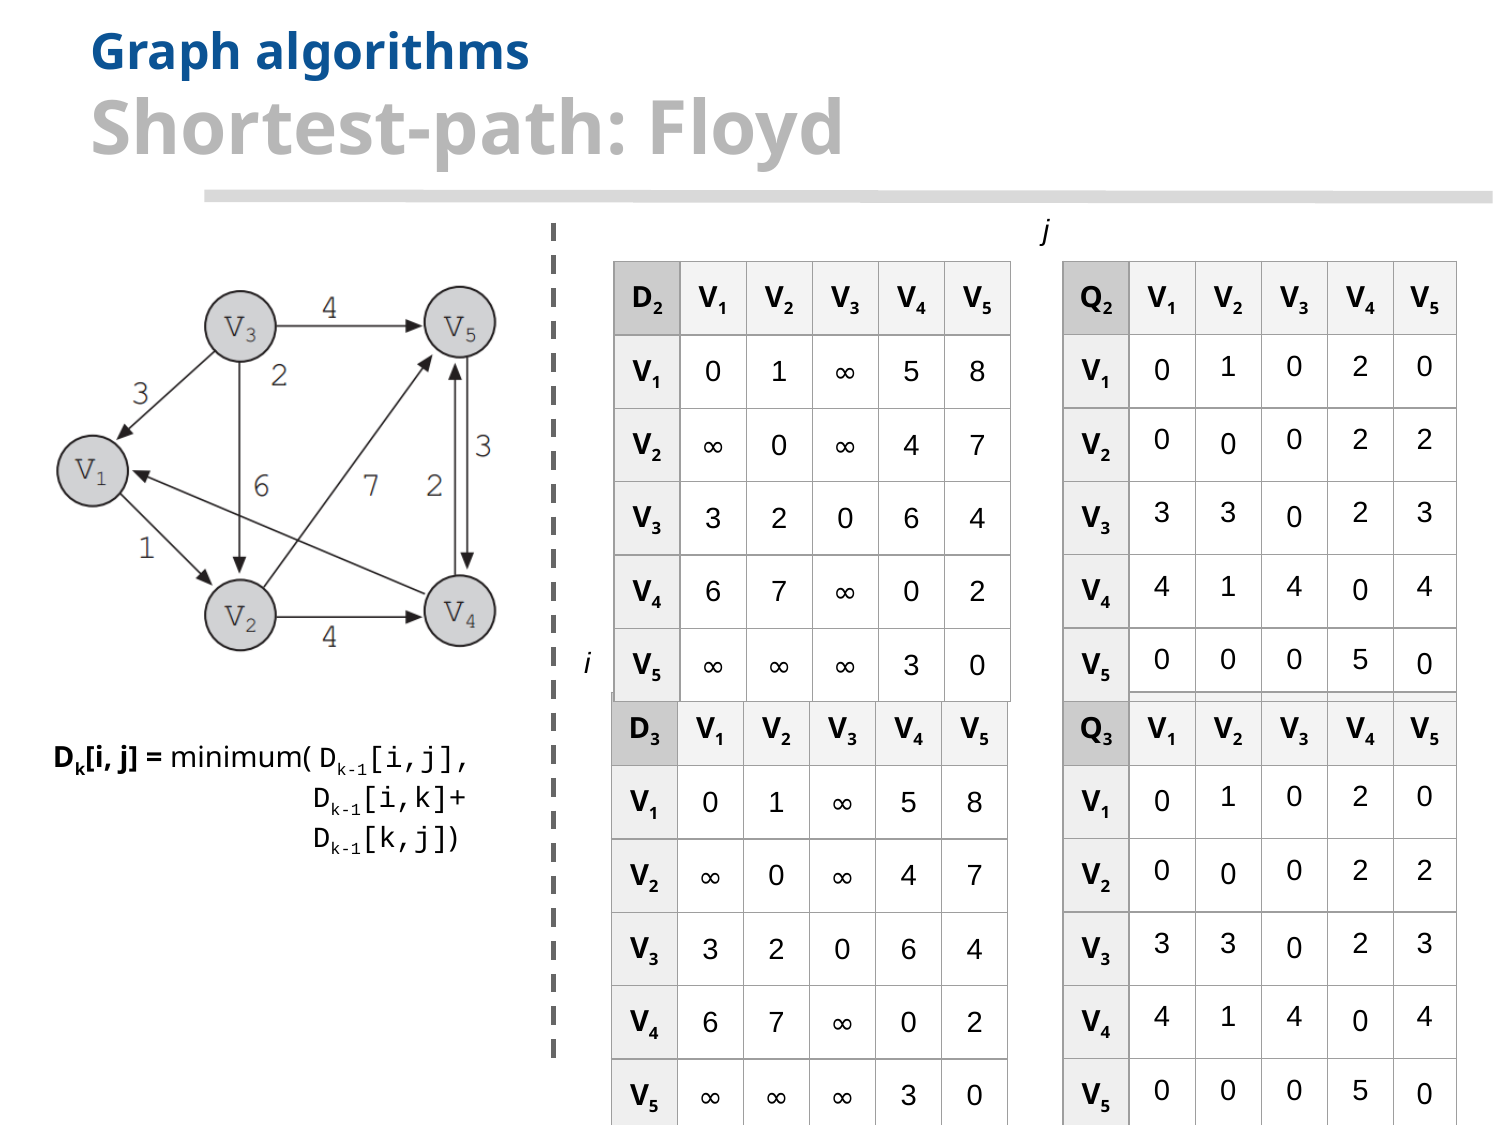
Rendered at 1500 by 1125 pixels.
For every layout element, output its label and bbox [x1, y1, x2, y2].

table_header [1064, 702, 1128, 765]
table_cell [1064, 555, 1128, 627]
table_cell [945, 556, 1010, 628]
table_cell [813, 646, 878, 701]
table_cell [681, 646, 746, 701]
table_cell [1328, 839, 1393, 911]
table_cell [879, 556, 944, 628]
table_header [1064, 262, 1128, 334]
table_cell [942, 840, 1007, 912]
table_cell [747, 646, 812, 701]
table_cell [678, 986, 743, 1058]
table_cell [681, 482, 746, 554]
table_cell [744, 913, 809, 985]
table_cell [1064, 482, 1128, 554]
table_cell [1394, 335, 1456, 407]
table_cell [1394, 409, 1456, 481]
table_cell [1130, 629, 1195, 701]
table_cell [1064, 913, 1128, 985]
table_cell [1130, 913, 1195, 985]
table_cell [1196, 555, 1261, 627]
table_cell [879, 336, 944, 408]
table_header [945, 262, 1010, 334]
table_cell [1328, 986, 1393, 1058]
table_cell [1064, 986, 1128, 1058]
picture [22, 259, 536, 678]
table_cell [810, 1060, 875, 1125]
table_header [810, 702, 875, 765]
table_header [1328, 702, 1393, 765]
title [75, 45, 1425, 185]
table_cell [1196, 986, 1261, 1058]
table_cell [1394, 986, 1456, 1058]
table_cell [1394, 629, 1456, 701]
table_header [1262, 262, 1327, 334]
text_box [37, 758, 508, 839]
table_cell [945, 629, 1010, 701]
table_cell [1328, 482, 1393, 554]
table_cell [879, 409, 944, 481]
table_cell [744, 840, 809, 912]
table_cell [615, 409, 679, 481]
table_cell [1394, 1059, 1456, 1125]
table_header [615, 262, 679, 334]
table_cell [879, 482, 944, 554]
table_cell [1196, 335, 1261, 407]
table_cell [1130, 766, 1195, 838]
table_header [1130, 262, 1195, 334]
table_cell [810, 913, 875, 985]
table_cell [1130, 986, 1195, 1058]
table_cell [1196, 482, 1261, 554]
table_cell [1262, 335, 1327, 407]
table_cell [810, 766, 875, 838]
table_header [876, 702, 941, 765]
table_cell [1328, 766, 1393, 838]
table_cell [1064, 766, 1128, 838]
table_cell [1262, 839, 1327, 911]
table_cell [876, 840, 941, 912]
table_cell [1130, 555, 1195, 627]
table_cell [1262, 629, 1327, 701]
table_cell [678, 1060, 743, 1125]
table_cell [942, 1060, 1007, 1125]
table_cell [612, 840, 677, 912]
table_cell [942, 986, 1007, 1058]
table_cell [1130, 482, 1195, 554]
table_cell [1064, 839, 1128, 911]
table_cell [612, 766, 677, 838]
table_cell [1130, 1059, 1195, 1125]
table_header [879, 262, 944, 334]
table_cell [1196, 1059, 1261, 1125]
table_cell [747, 409, 812, 481]
table_cell [876, 986, 941, 1058]
table_cell [615, 629, 679, 645]
table_header [813, 262, 878, 334]
table_cell [744, 766, 809, 838]
table_cell [876, 1060, 941, 1125]
table_cell [747, 336, 812, 408]
table_cell [615, 482, 679, 554]
table_cell [1328, 1059, 1393, 1125]
table_cell [612, 913, 677, 985]
table_cell [681, 336, 746, 408]
table_cell [744, 1060, 809, 1125]
table_cell [945, 409, 1010, 481]
table_cell [747, 556, 812, 628]
table_header [1394, 702, 1456, 765]
table_cell [1196, 766, 1261, 838]
table_cell [678, 766, 743, 838]
table_cell [1262, 482, 1327, 554]
table_cell [879, 646, 944, 701]
table_header [747, 262, 812, 334]
table_cell [813, 556, 878, 628]
table_cell [1262, 913, 1327, 985]
table_cell [1262, 1059, 1327, 1125]
table_cell [1196, 913, 1261, 985]
table_header [612, 693, 677, 765]
table_header [1328, 262, 1393, 334]
table_cell [1262, 555, 1327, 627]
table_cell [1262, 986, 1327, 1058]
table_cell [1064, 629, 1128, 701]
text_box [130, 644, 977, 680]
table_cell [810, 840, 875, 912]
table_cell [1262, 409, 1327, 481]
table_cell [1394, 482, 1456, 554]
table_cell [945, 482, 1010, 554]
table_cell [681, 556, 746, 628]
table_cell [879, 629, 944, 645]
table_cell [1196, 839, 1261, 911]
table_cell [1394, 766, 1456, 838]
table_cell [813, 629, 878, 645]
table_cell [1064, 409, 1128, 481]
table_header [1394, 262, 1456, 334]
table_cell [813, 336, 878, 408]
table_header [681, 262, 746, 334]
table_cell [615, 556, 679, 628]
table_header [942, 702, 1007, 765]
table_cell [612, 1060, 677, 1125]
table_header [1262, 702, 1327, 765]
table_cell [1328, 409, 1393, 481]
table_cell [1328, 555, 1393, 627]
table_cell [615, 646, 679, 701]
table_cell [681, 629, 746, 645]
table_cell [1064, 335, 1128, 407]
table_cell [1328, 913, 1393, 985]
table_cell [1130, 335, 1195, 407]
table_cell [678, 840, 743, 912]
table_cell [678, 913, 743, 985]
table_cell [744, 986, 809, 1058]
table_cell [612, 986, 677, 1058]
table_cell [747, 629, 812, 645]
table_cell [615, 336, 679, 408]
table_header [1196, 702, 1261, 765]
text_box [1027, 211, 1072, 247]
table_header [1196, 262, 1261, 334]
table_cell [945, 336, 1010, 408]
table_cell [747, 482, 812, 554]
table_cell [1394, 555, 1456, 627]
table_cell [1328, 335, 1393, 407]
table_cell [942, 766, 1007, 838]
table_cell [876, 913, 941, 985]
table_cell [1328, 629, 1393, 701]
table_cell [876, 766, 941, 838]
table_cell [1130, 839, 1195, 911]
table_header [744, 702, 809, 765]
table_cell [1394, 839, 1456, 911]
table_cell [813, 482, 878, 554]
table_cell [810, 986, 875, 1058]
table_cell [1064, 1059, 1128, 1125]
table_cell [1130, 409, 1195, 481]
table_cell [681, 409, 746, 481]
table_cell [1262, 766, 1327, 838]
table_header [1130, 702, 1195, 765]
table_cell [1196, 629, 1261, 701]
table_header [678, 702, 743, 765]
table_cell [1394, 913, 1456, 985]
table_cell [813, 409, 878, 481]
table_cell [1196, 409, 1261, 481]
table_cell [942, 913, 1007, 985]
